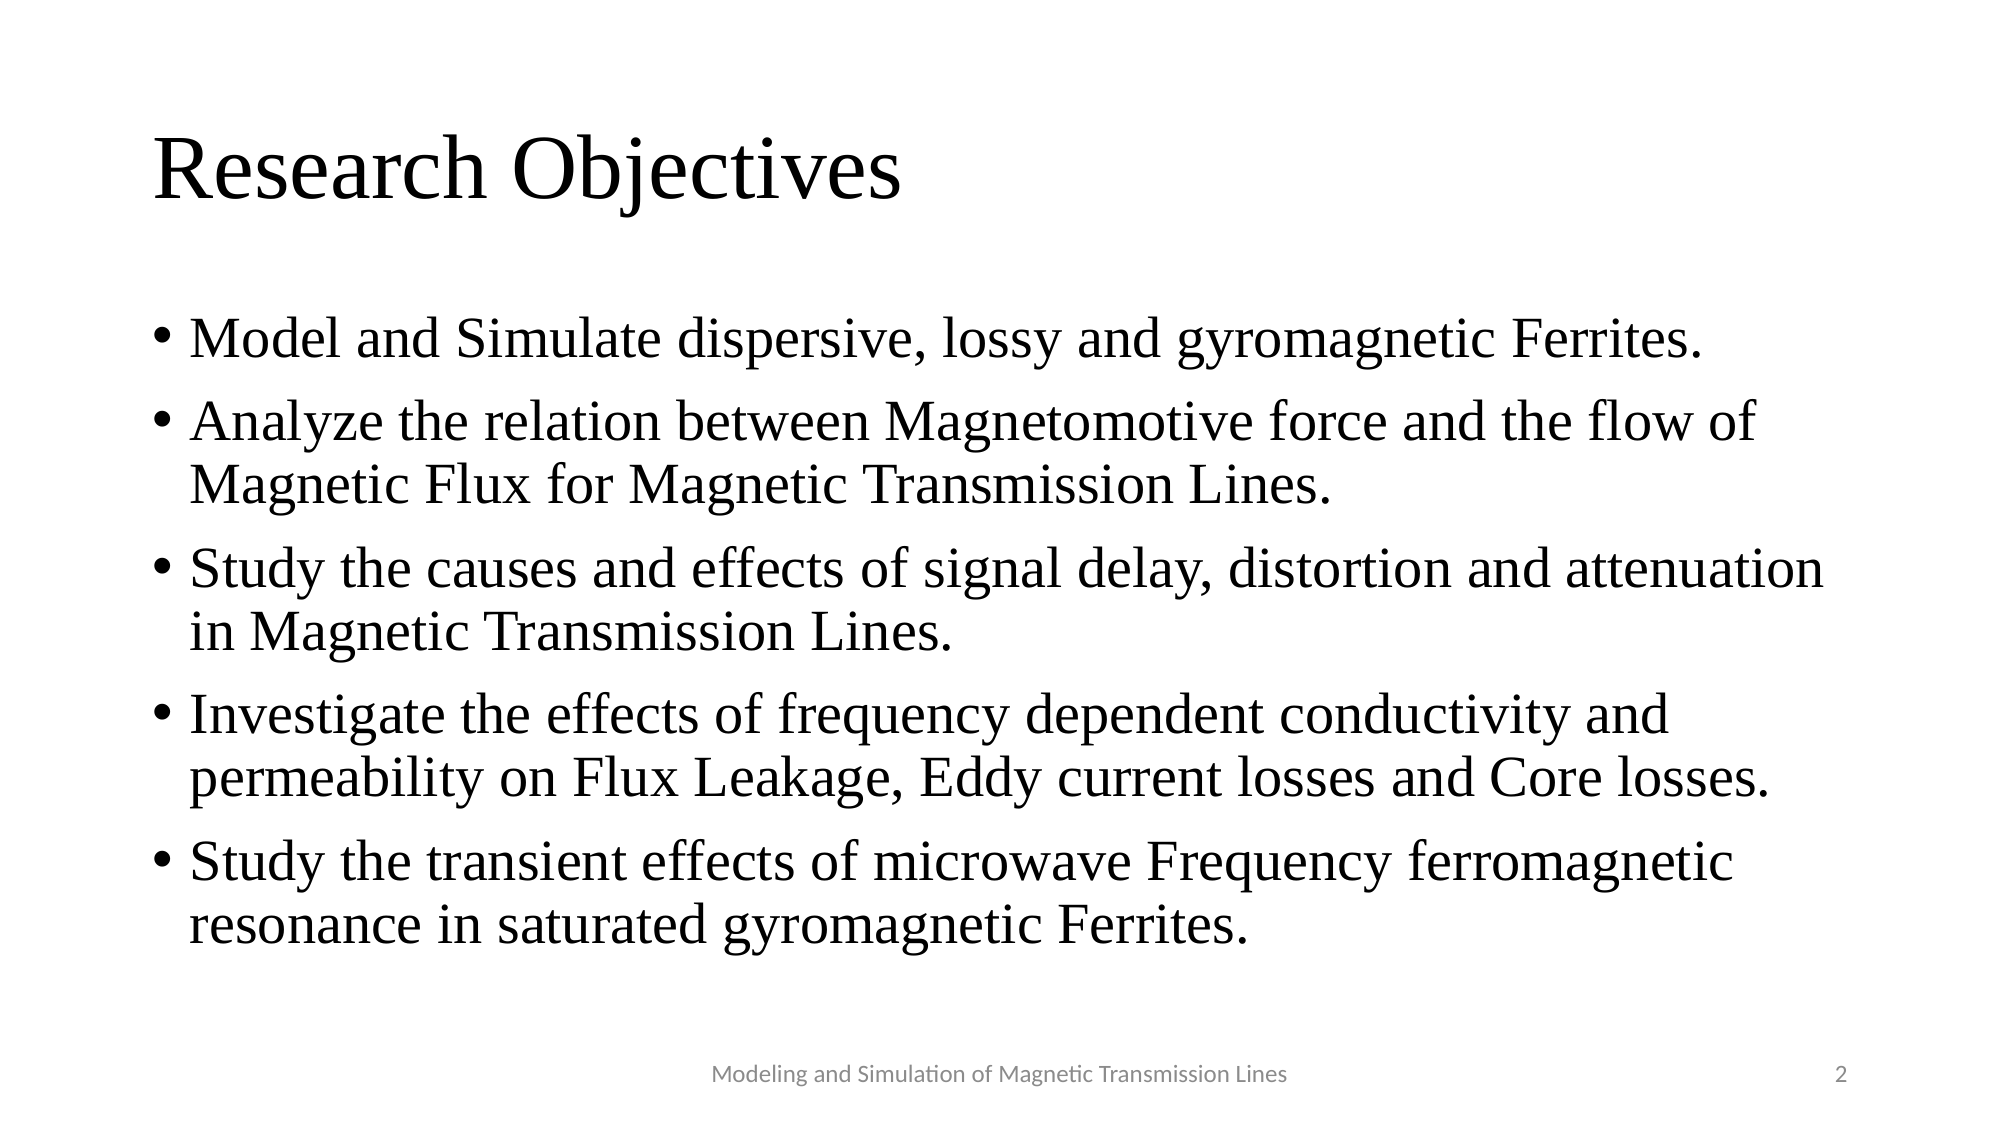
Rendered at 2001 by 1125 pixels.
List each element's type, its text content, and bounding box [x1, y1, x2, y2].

slide_number 2 [1412, 1042, 1863, 1103]
list Model and Simulate dispersive, lossy and gyromagnetic Ferrites. Analyze the relation between Magnetomotive force and the flow of Magnetic Flux for Magnetic Transmission Lines. Study the causes and effects of signal delay, distortion and attenuation in Magnetic Transmission Lines. Investigate the effects of frequency dependent conductivity and permeability on Flux Leakage, Eddy current losses and Core losses. Study the transient effects of microwave Frequency ferromagnetic resonance in saturated gyromagnetic Ferrites. [137, 299, 1863, 1043]
footer Modeling and Simulation of Magnetic Transmission Lines [662, 1042, 1338, 1103]
title Research Objectives [137, 59, 1863, 278]
